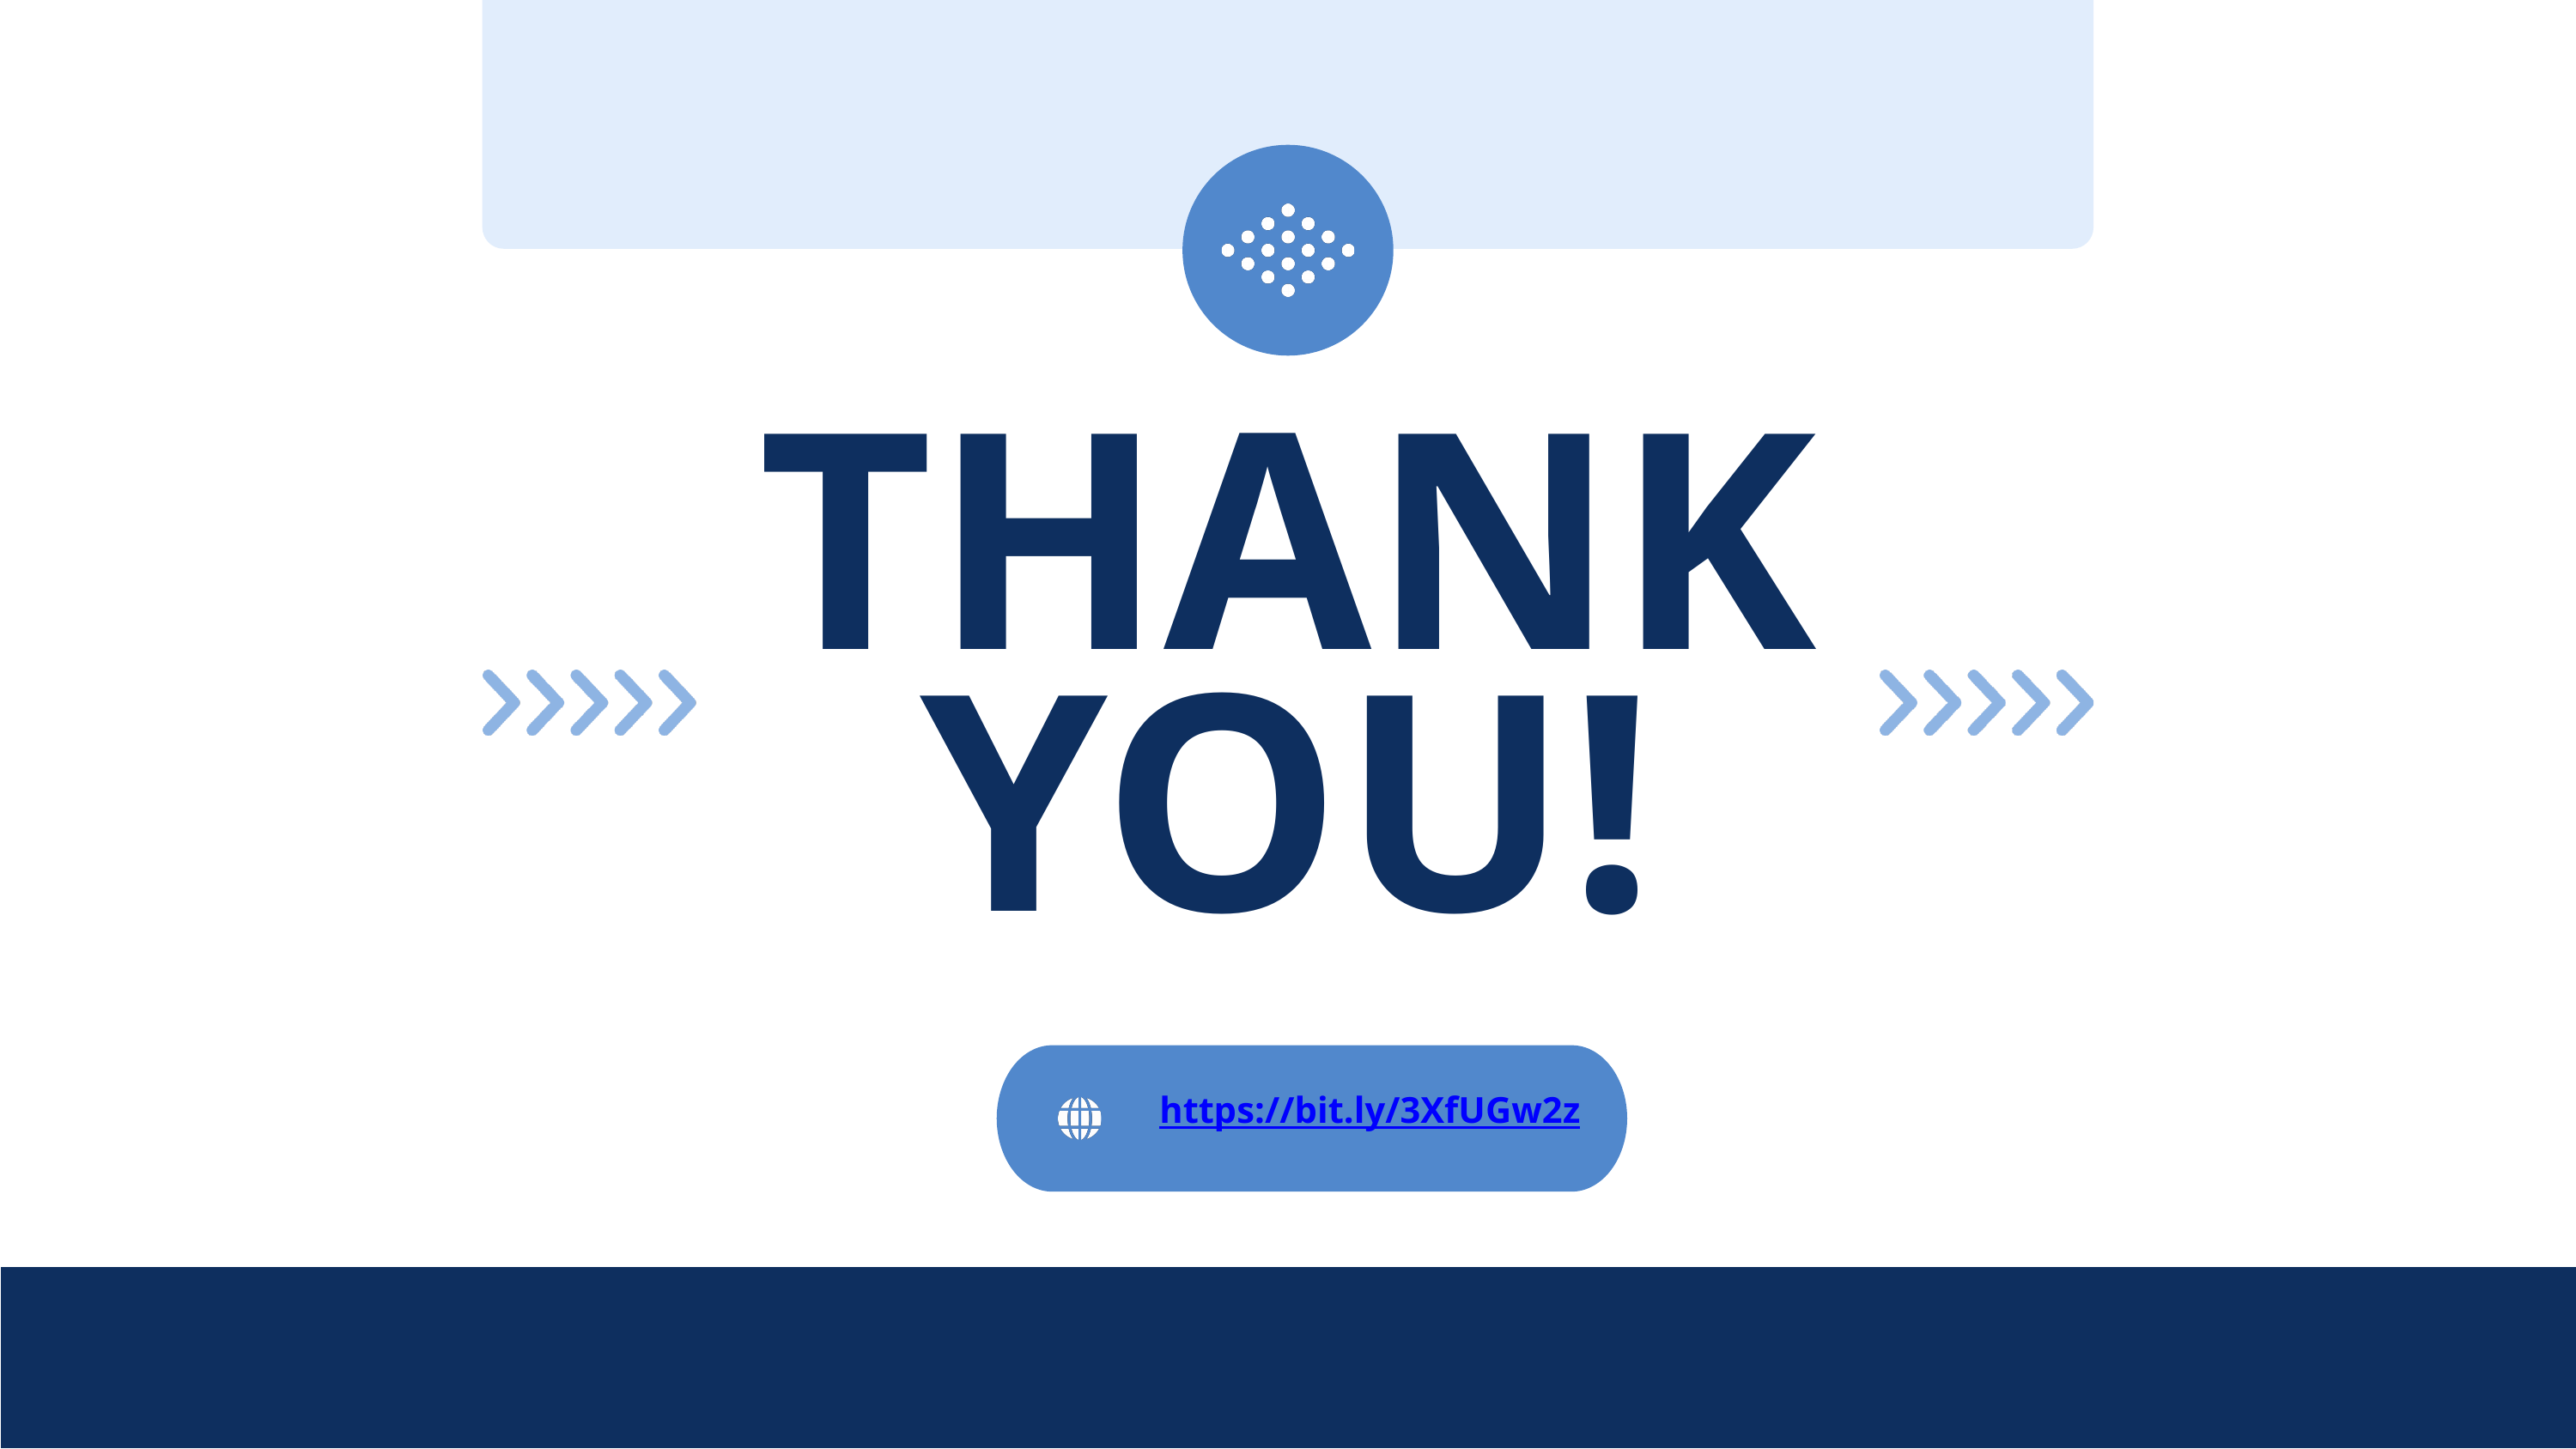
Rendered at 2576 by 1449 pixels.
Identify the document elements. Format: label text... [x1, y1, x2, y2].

text_box [1879, 669, 2094, 736]
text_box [1, 1266, 2576, 1449]
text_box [482, 0, 2094, 249]
text_box THANK YOU! [629, 447, 1947, 972]
text_box [482, 669, 696, 736]
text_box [996, 1045, 1628, 1192]
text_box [1182, 144, 1394, 356]
